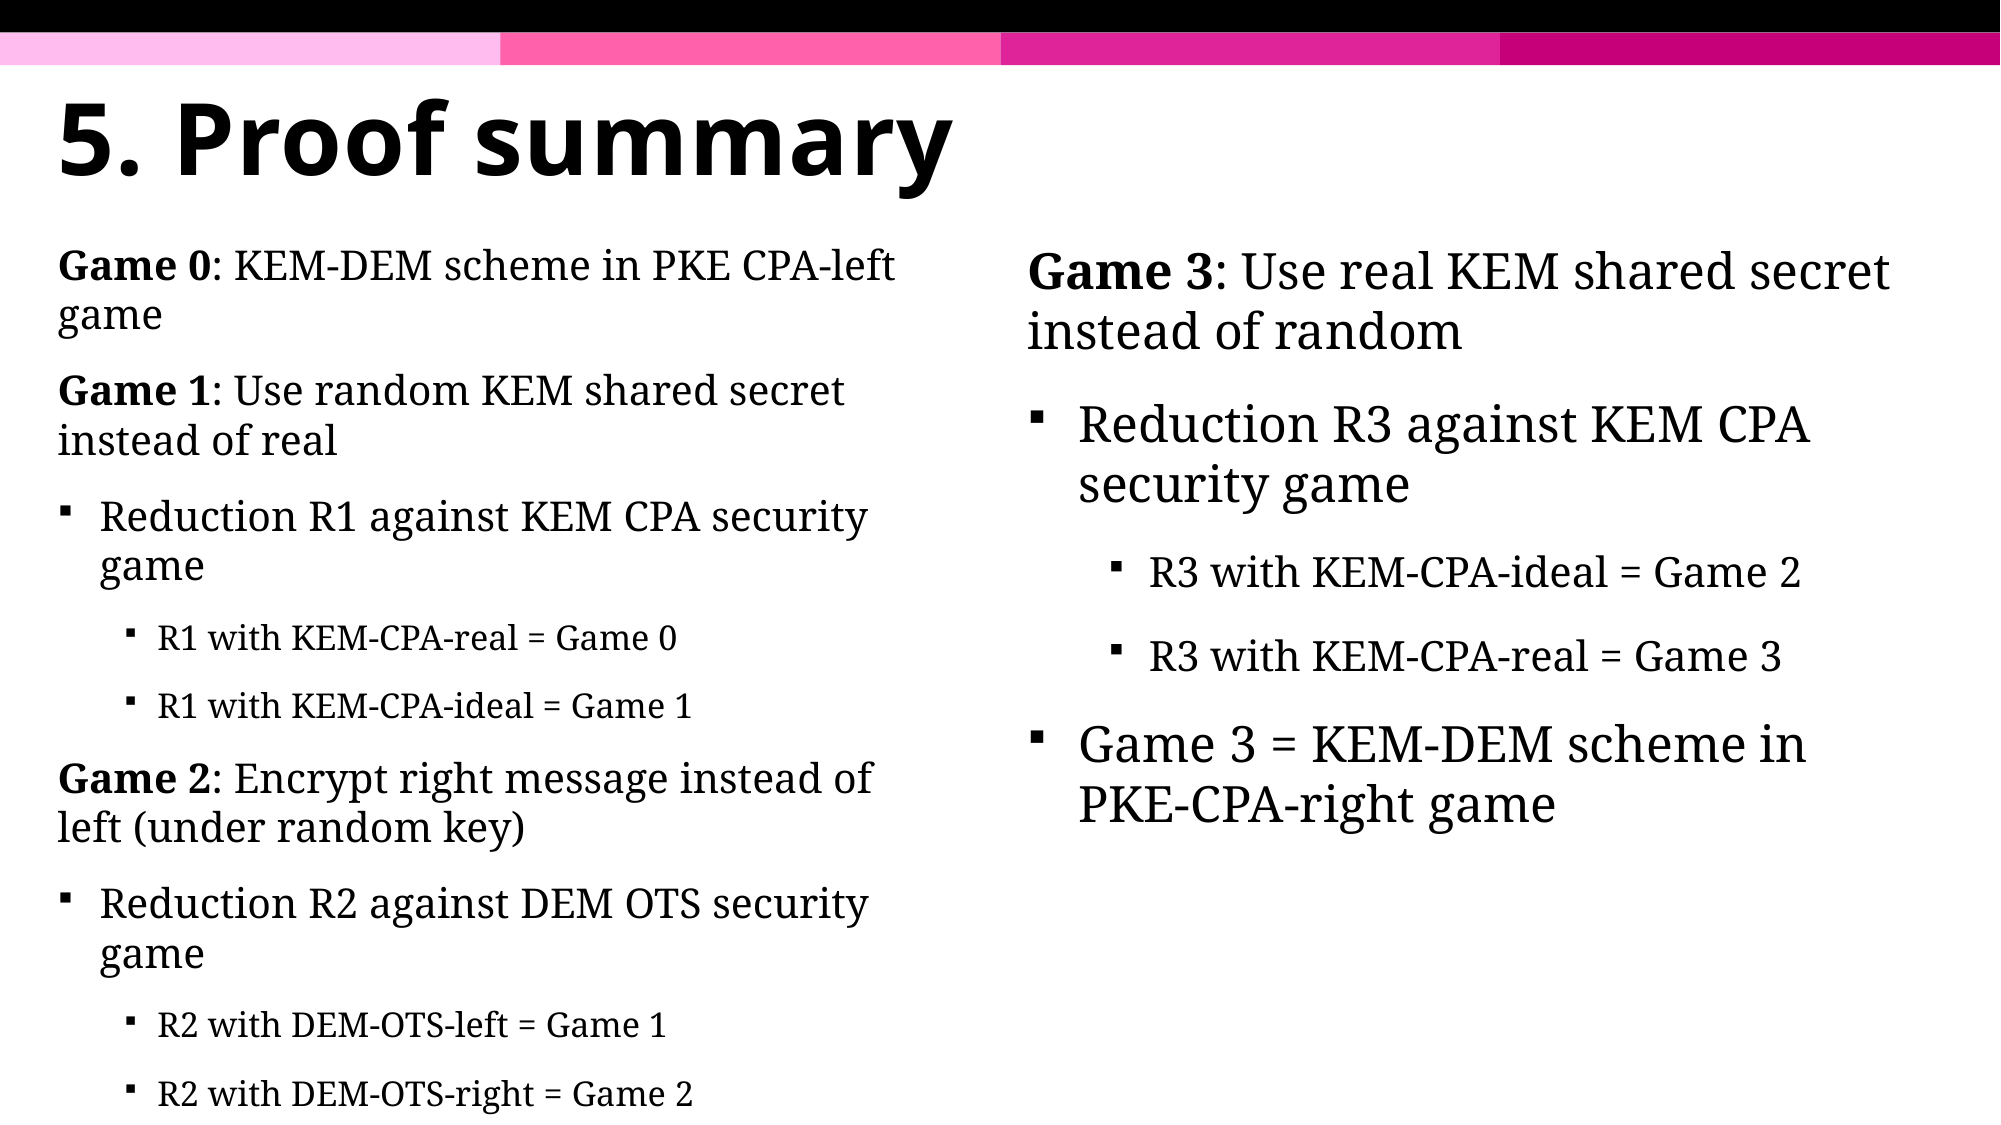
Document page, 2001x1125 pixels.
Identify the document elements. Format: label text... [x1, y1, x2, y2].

list Game 0: KEM-DEM scheme in PKE CPA-left game Game 1: Use random KEM shared secret instead of real Reduction R1 against KEM CPA security game R1 with KEM-CPA-real = Game 0 R1 with KEM-CPA-ideal = Game 1 Game 2: Encrypt right message instead of left (under random key) Reduction R2 against DEM OTS security game R2 with DEM-OTS-left = Game 1 R2 with DEM-OTS-right = Game 2 [42, 231, 960, 1125]
title 5. Proof summary [42, 71, 1941, 219]
list Game 3: Use real KEM shared secret instead of random Reduction R3 against KEM CPA security game R3 with KEM-CPA-ideal = Game 2 R3 with KEM-CPA-real = Game 3 Game 3 = KEM-DEM scheme in PKE-CPA-right game [1012, 231, 1941, 1125]
